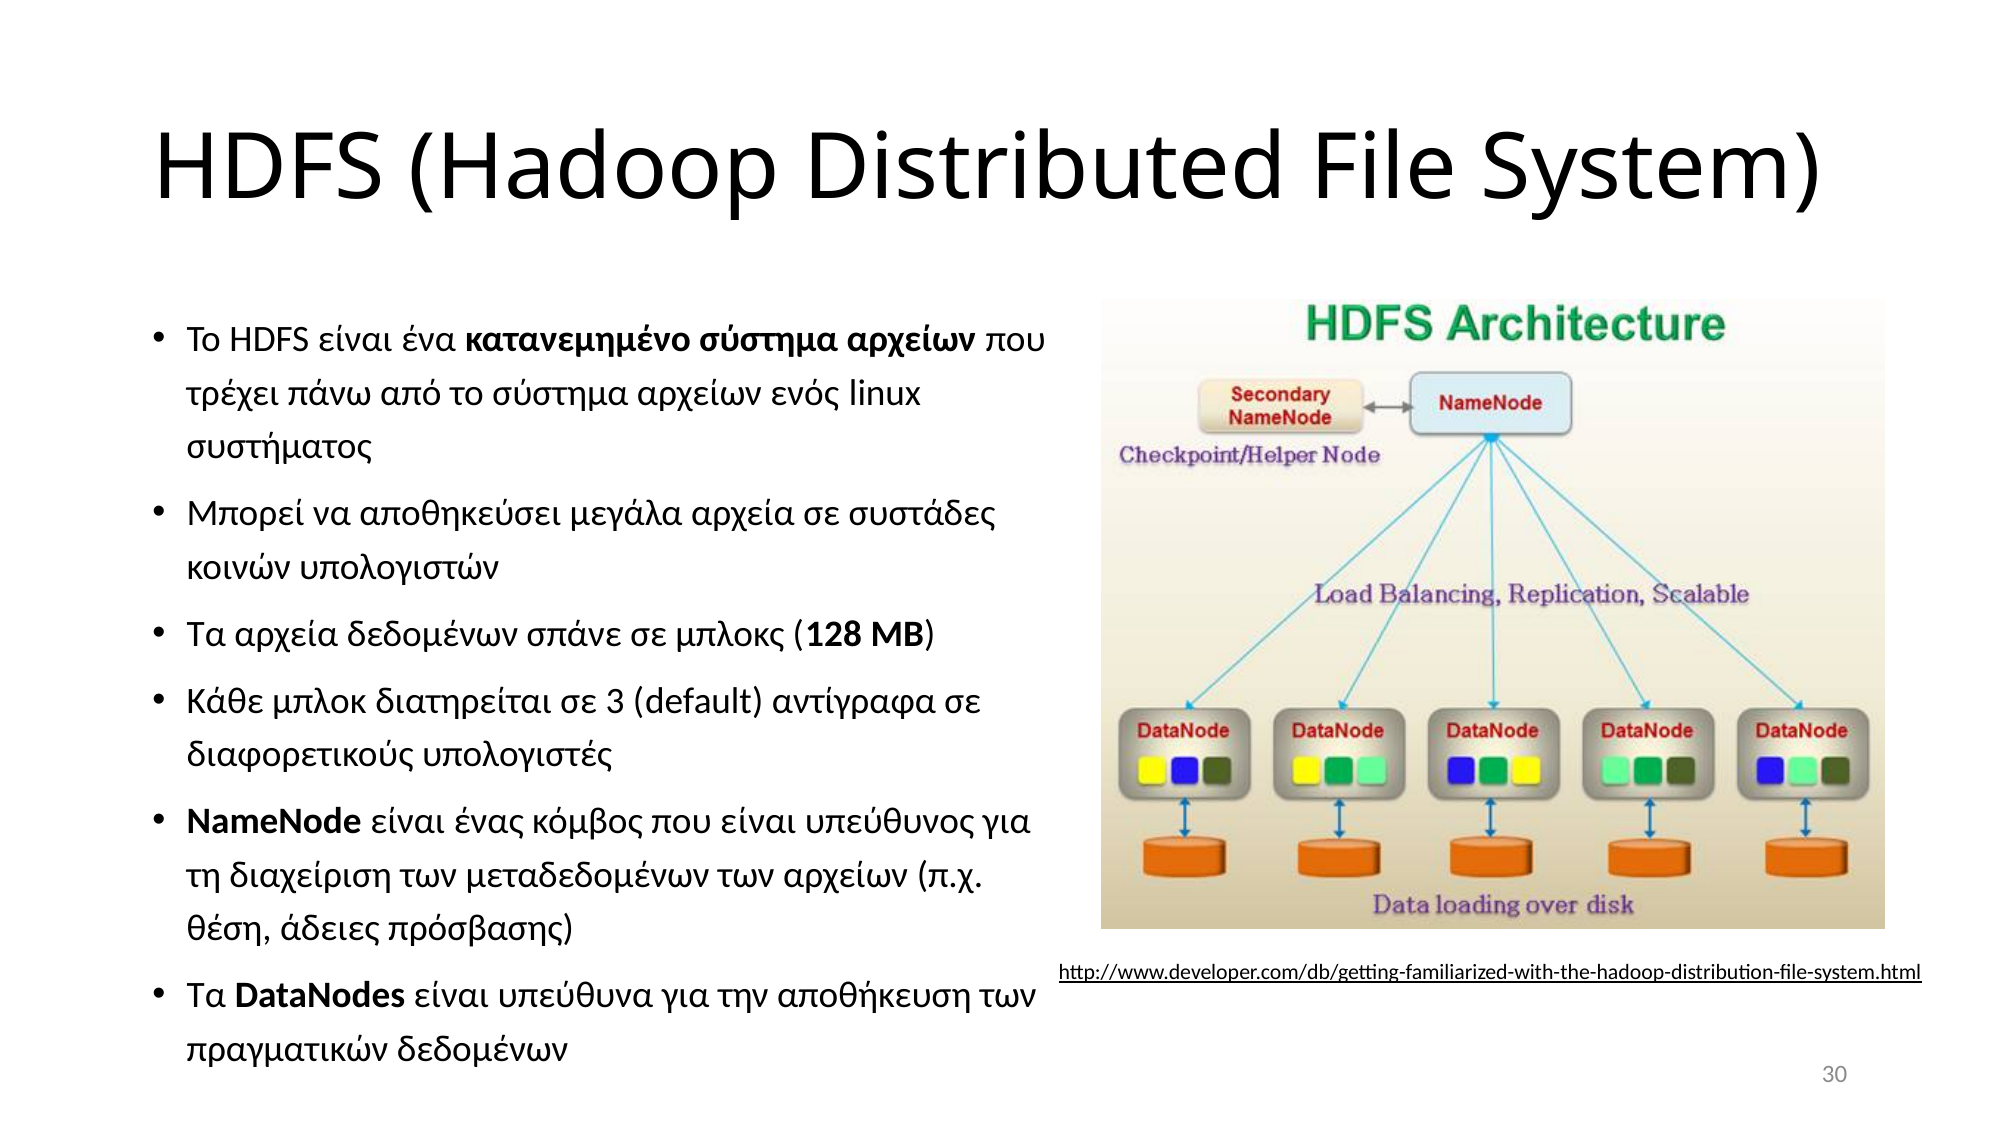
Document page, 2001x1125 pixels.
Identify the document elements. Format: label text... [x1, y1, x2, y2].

slide_number 30 [1412, 1042, 1863, 1103]
title HDFS (Hadoop Distributed File System) [137, 59, 1863, 278]
list To HDFS είναι ένα κατανεμημένο σύστημα αρχείων που τρέχει πάνω από το σύστημα αρχείων ενός linux συστήματος Μπορεί να αποθηκεύσει μεγάλα αρχεία σε συστάδες κοινών υπολογιστών Τα αρχεία δεδομένων σπάνε σε μπλοκς (128 MB) Κάθε μπλοκ διατηρείται σε 3 (default) αντίγραφα σε διαφορετικούς υπολογιστές NameNode είναι ένας κόμβος που είναι υπεύθυνος για τη διαχείριση των μεταδεδομένων των αρχείων (π.χ. θέση, άδειες πρόσβασης) Τα DataNodes είναι υπεύθυνα για την αποθήκευση των πραγματικών δεδομένων [137, 297, 1072, 1080]
text_box http://www.developer.com/db/getting-familiarized-with-the-hadoop-distribution-file-system.html [1029, 950, 1956, 992]
picture [1101, 299, 1885, 929]
